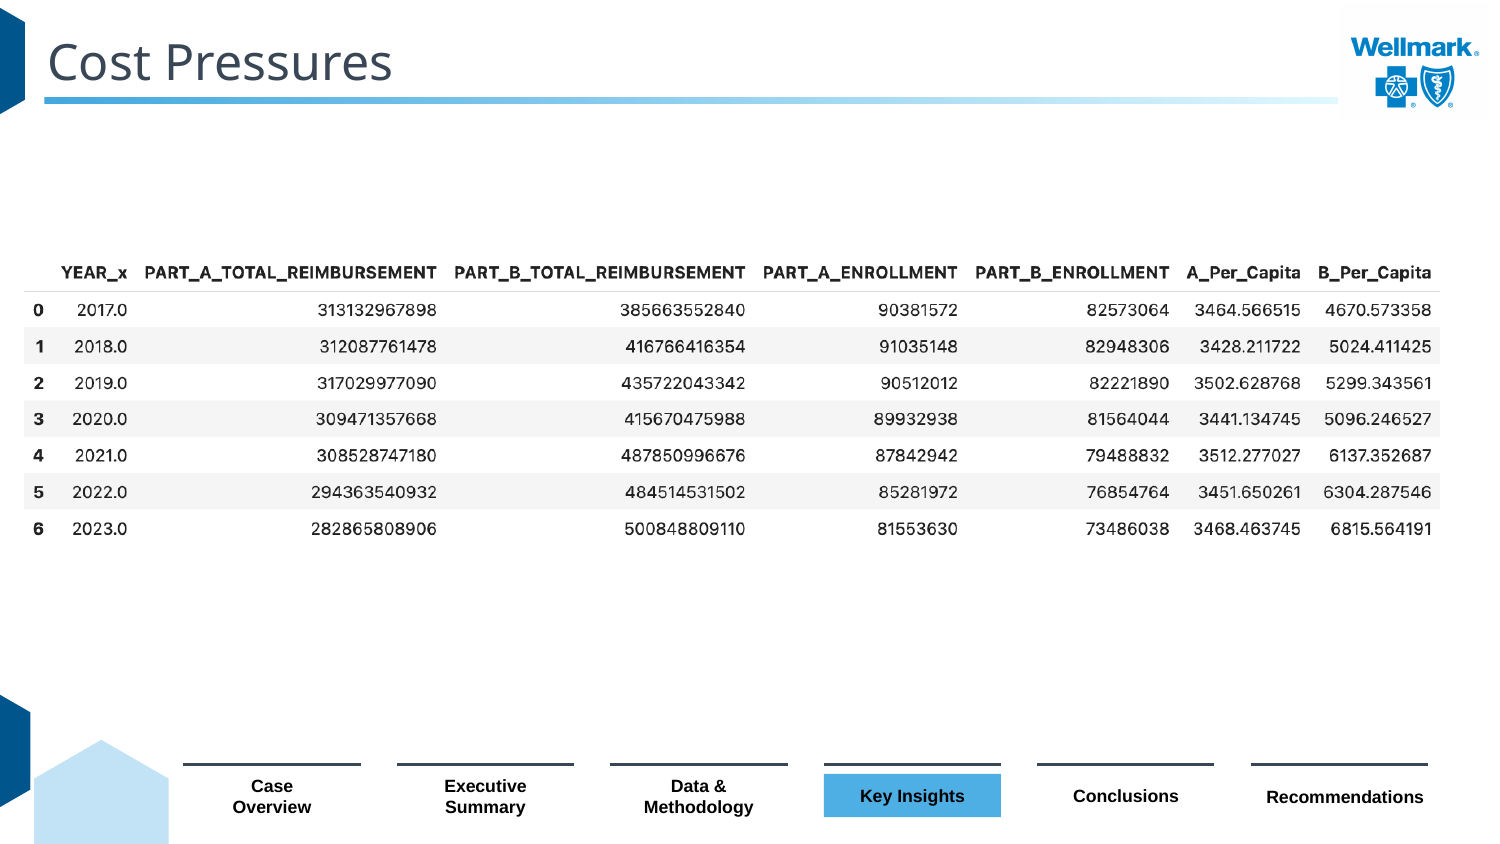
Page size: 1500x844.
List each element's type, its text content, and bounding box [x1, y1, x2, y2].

text_box [0, 5, 27, 117]
text_box [0, 692, 33, 810]
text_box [183, 764, 1440, 819]
title Cost Pressures [32, 26, 1251, 96]
text_box [42, 96, 1334, 106]
picture [1339, 2, 1489, 121]
picture [0, 238, 1466, 567]
text_box [32, 737, 171, 844]
